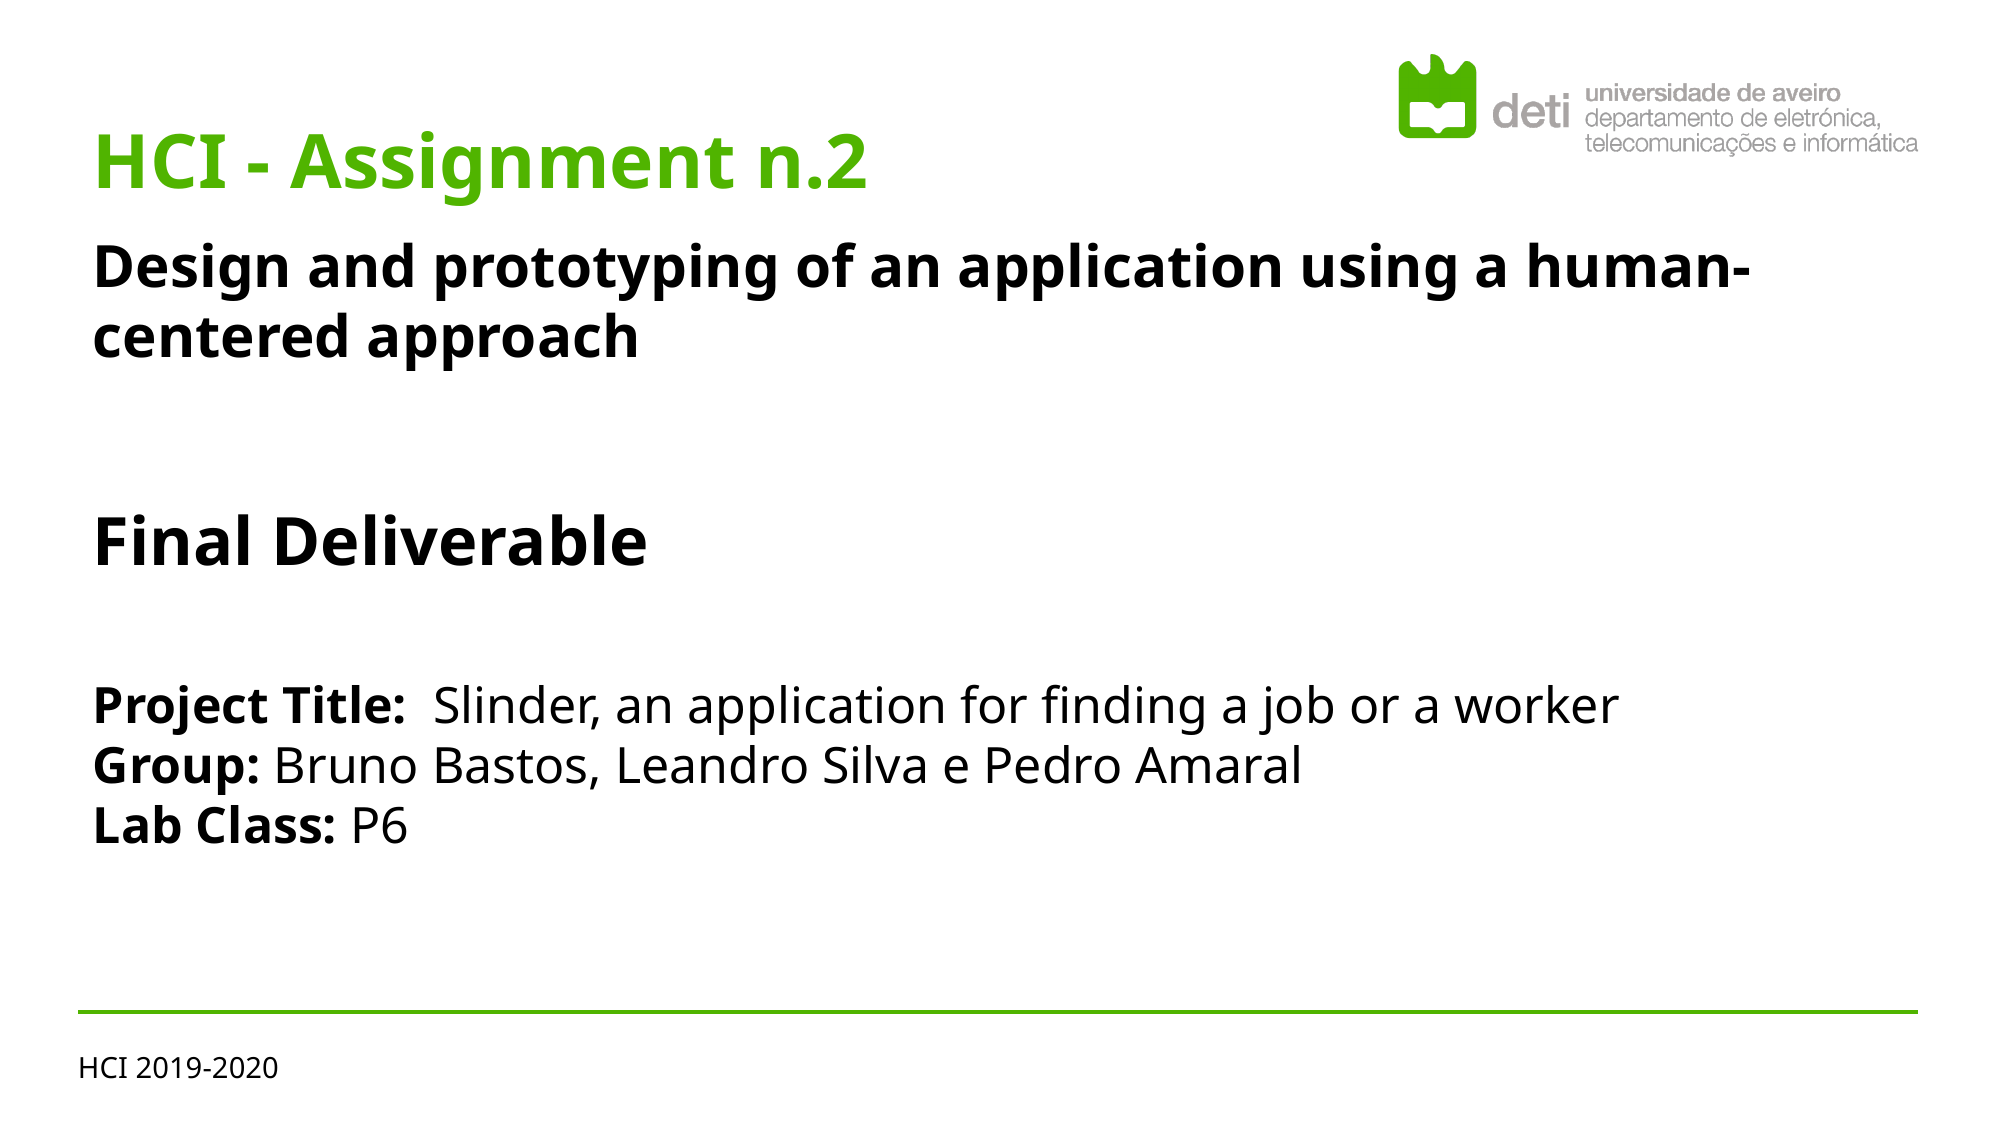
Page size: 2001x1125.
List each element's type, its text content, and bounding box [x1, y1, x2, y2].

picture [1398, 54, 1919, 158]
text_box HCI - Assignment n.2 Design and prototyping of an application using a human-centered approach Final Deliverable Project Title: Slinder, an application for finding a job or a worker Group: Bruno Bastos, Leandro Silva e Pedro Amaral Lab Class: P6 [78, 106, 1919, 991]
text_box HCI 2019-2020 [63, 1041, 502, 1093]
